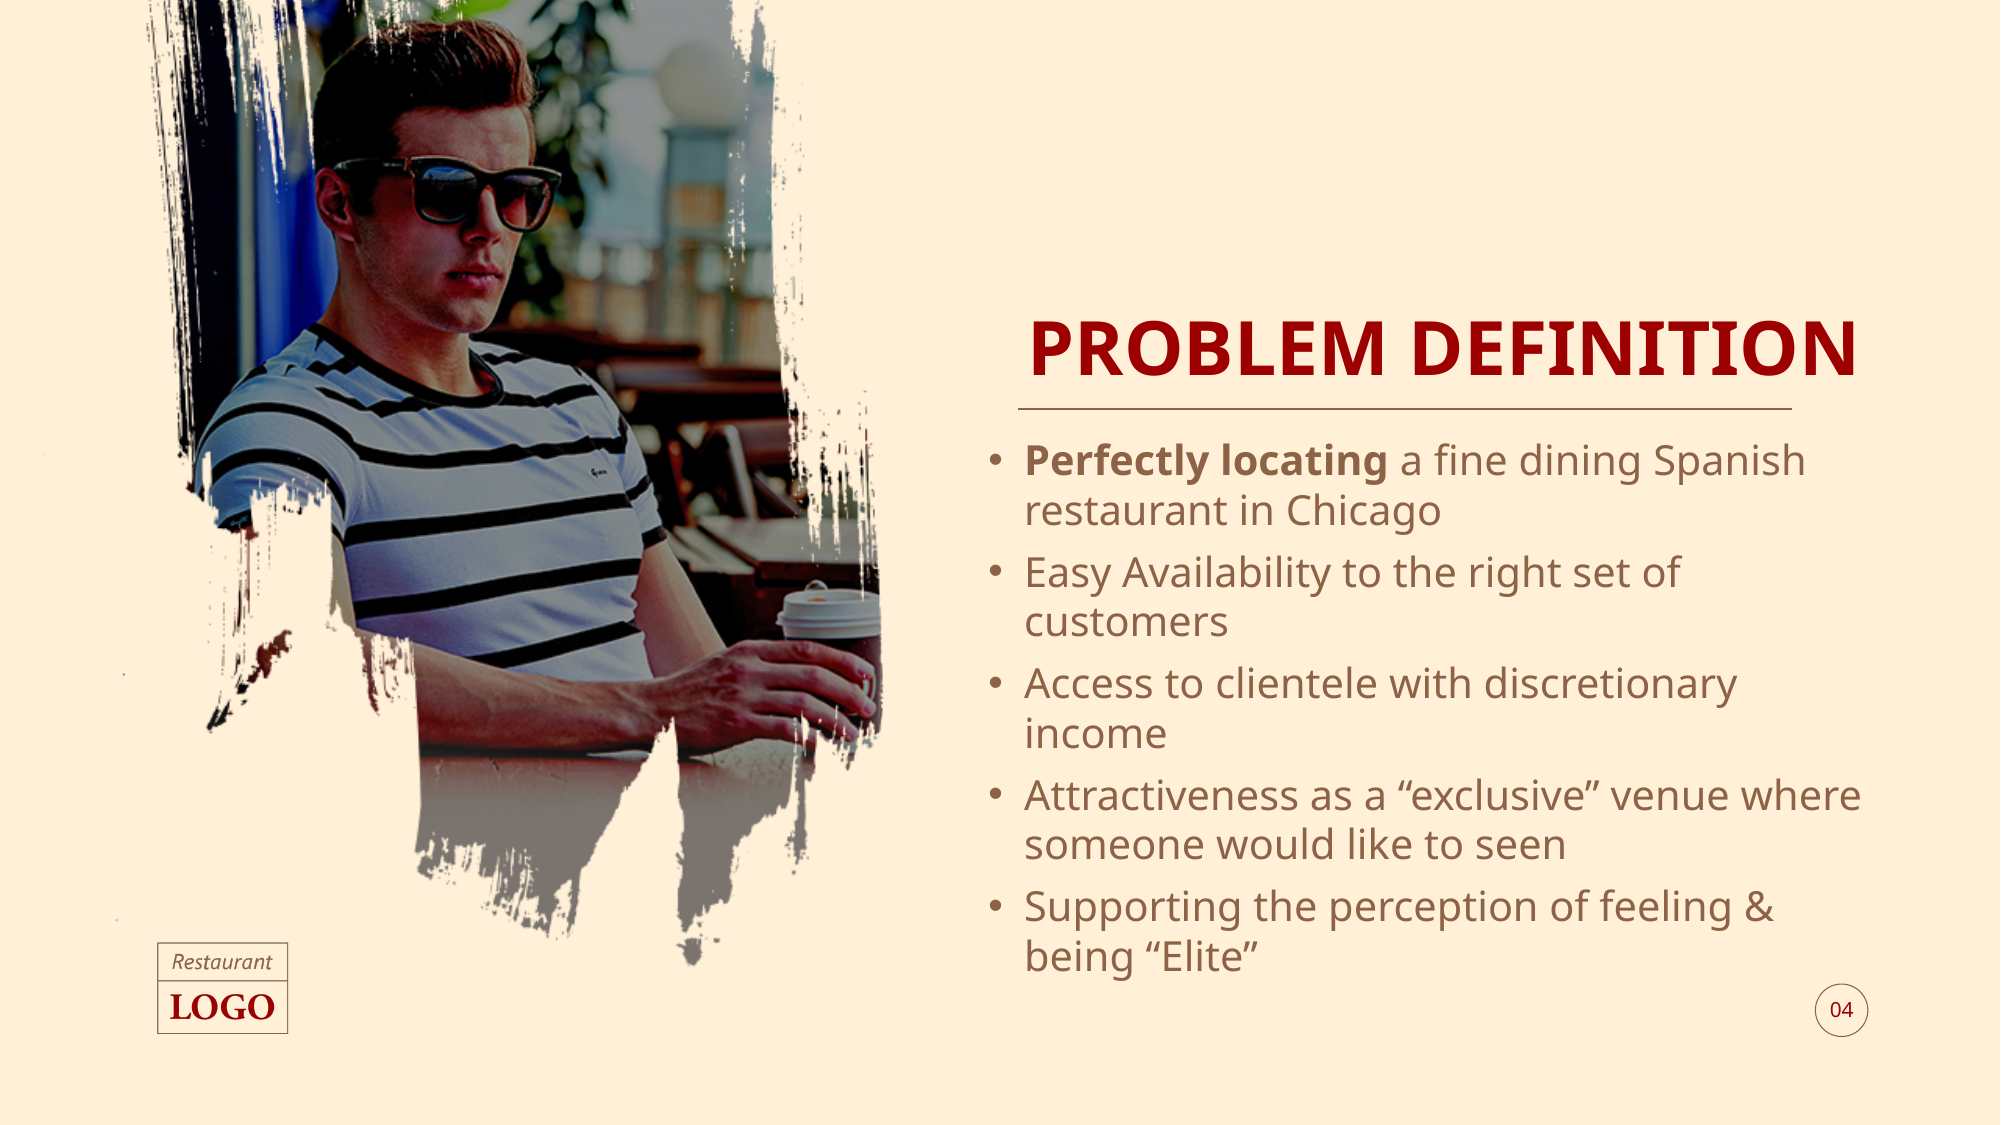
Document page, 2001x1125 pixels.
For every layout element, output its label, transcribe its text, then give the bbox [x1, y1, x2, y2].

title PROBLEM DEFINITION [1012, 136, 1881, 399]
picture [0, 0, 2000, 1125]
list Perfectly locating a fine dining Spanish restaurant in Chicago Easy Availability to the right set of customers Access to clientele with discretionary income Attractiveness as a “exclusive” venue where someone would like to seen Supporting the perception of feeling & being “Elite” [973, 426, 1881, 989]
slide_number 04 [1811, 980, 1872, 1041]
